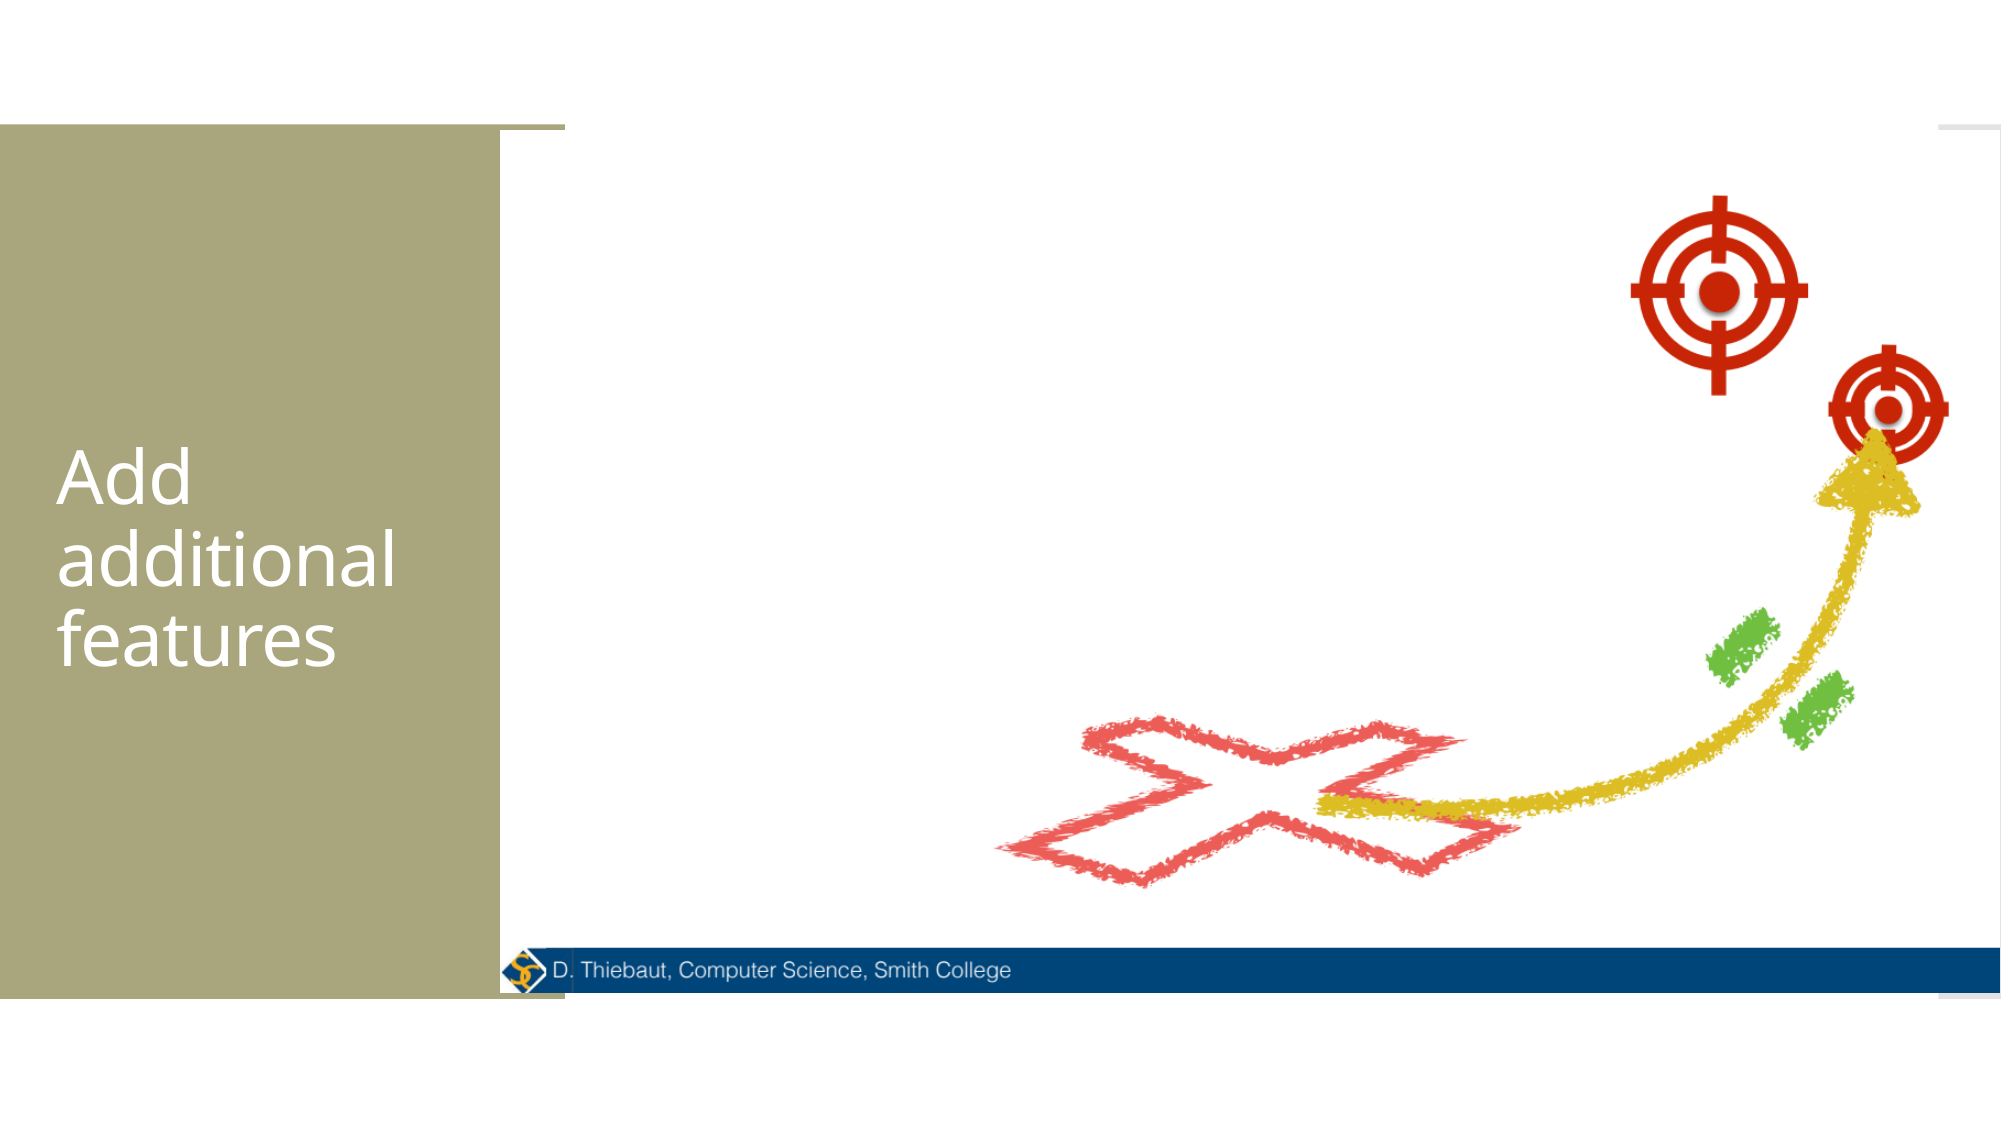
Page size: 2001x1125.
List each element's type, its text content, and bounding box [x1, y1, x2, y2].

picture [499, 130, 2000, 994]
title Add additional features [41, 184, 499, 940]
